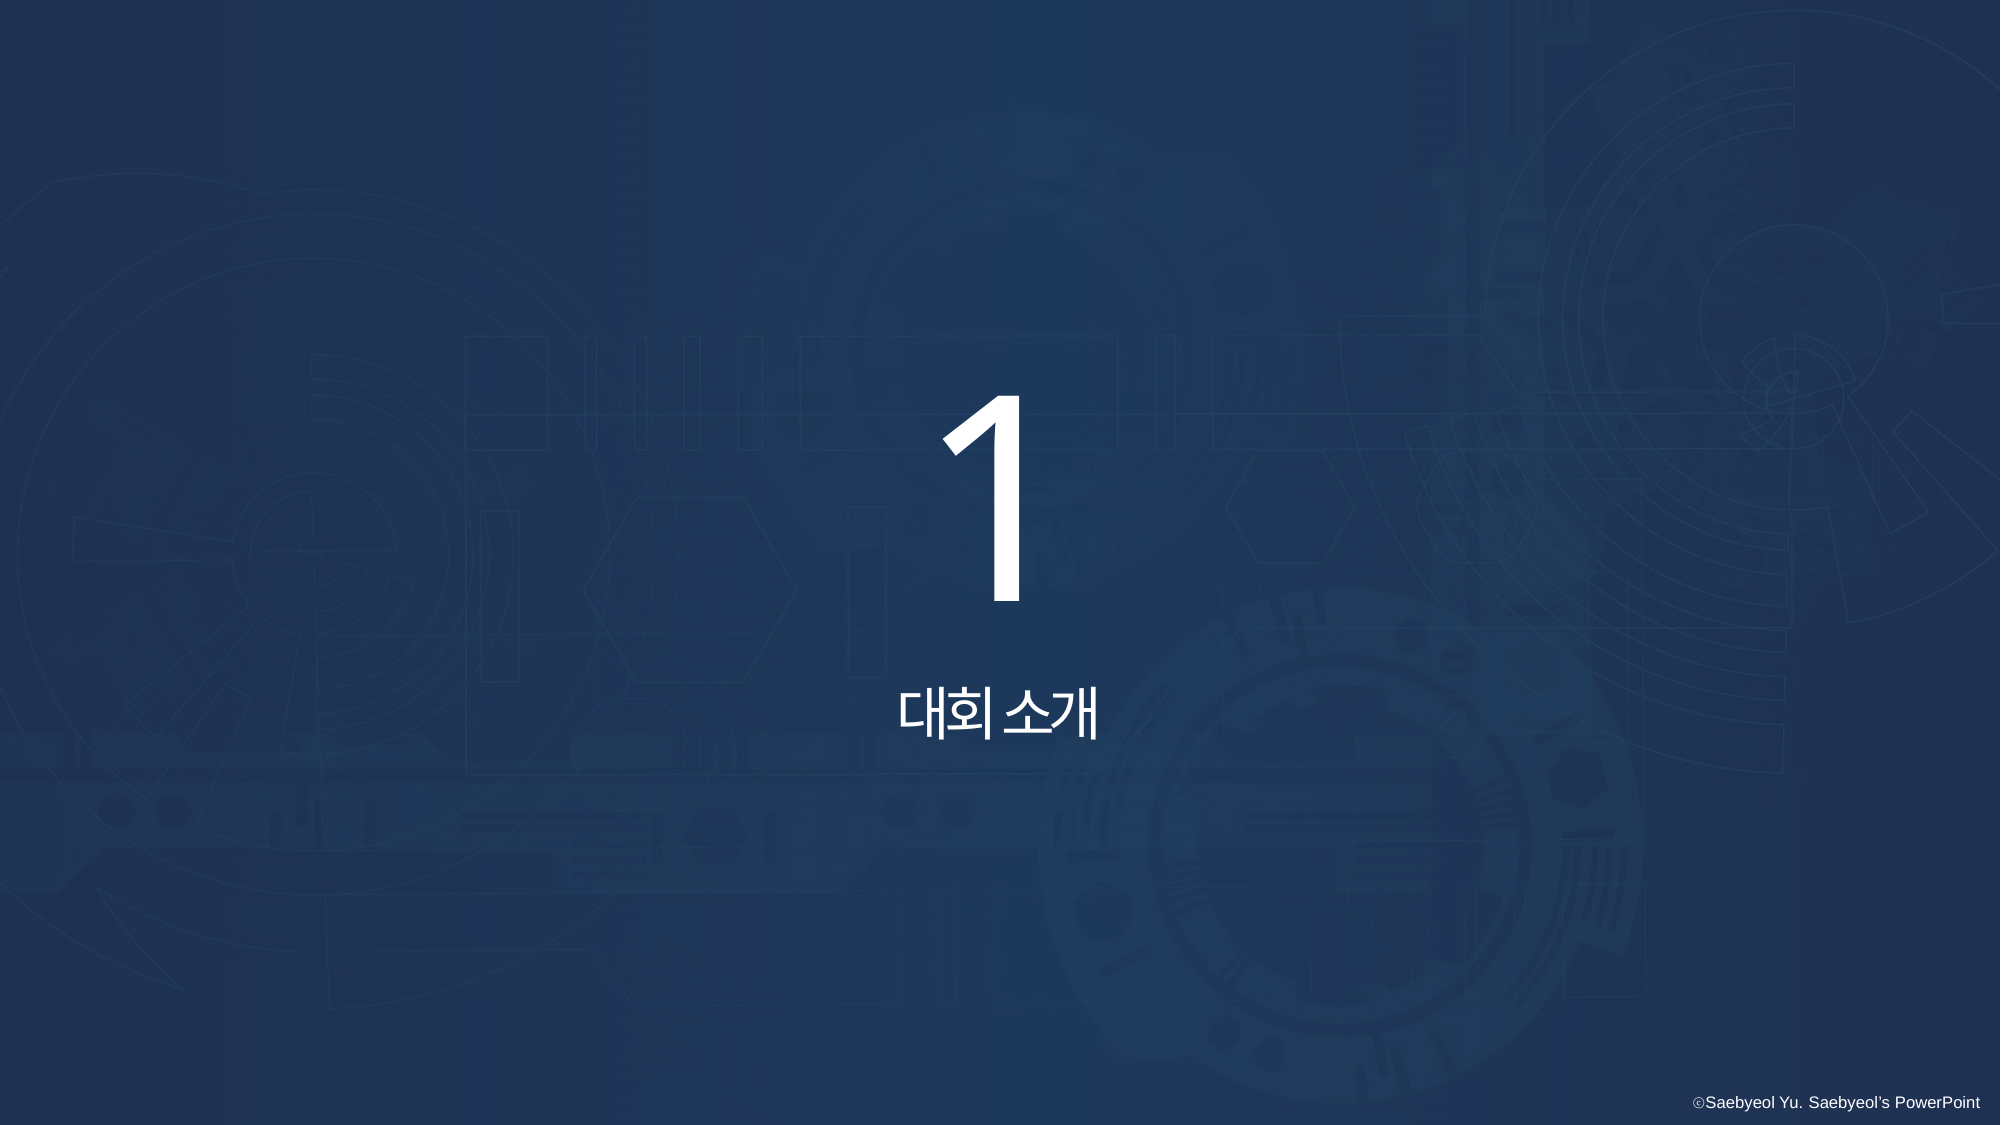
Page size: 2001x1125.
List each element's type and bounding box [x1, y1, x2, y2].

text_box [871, 306, 1127, 756]
